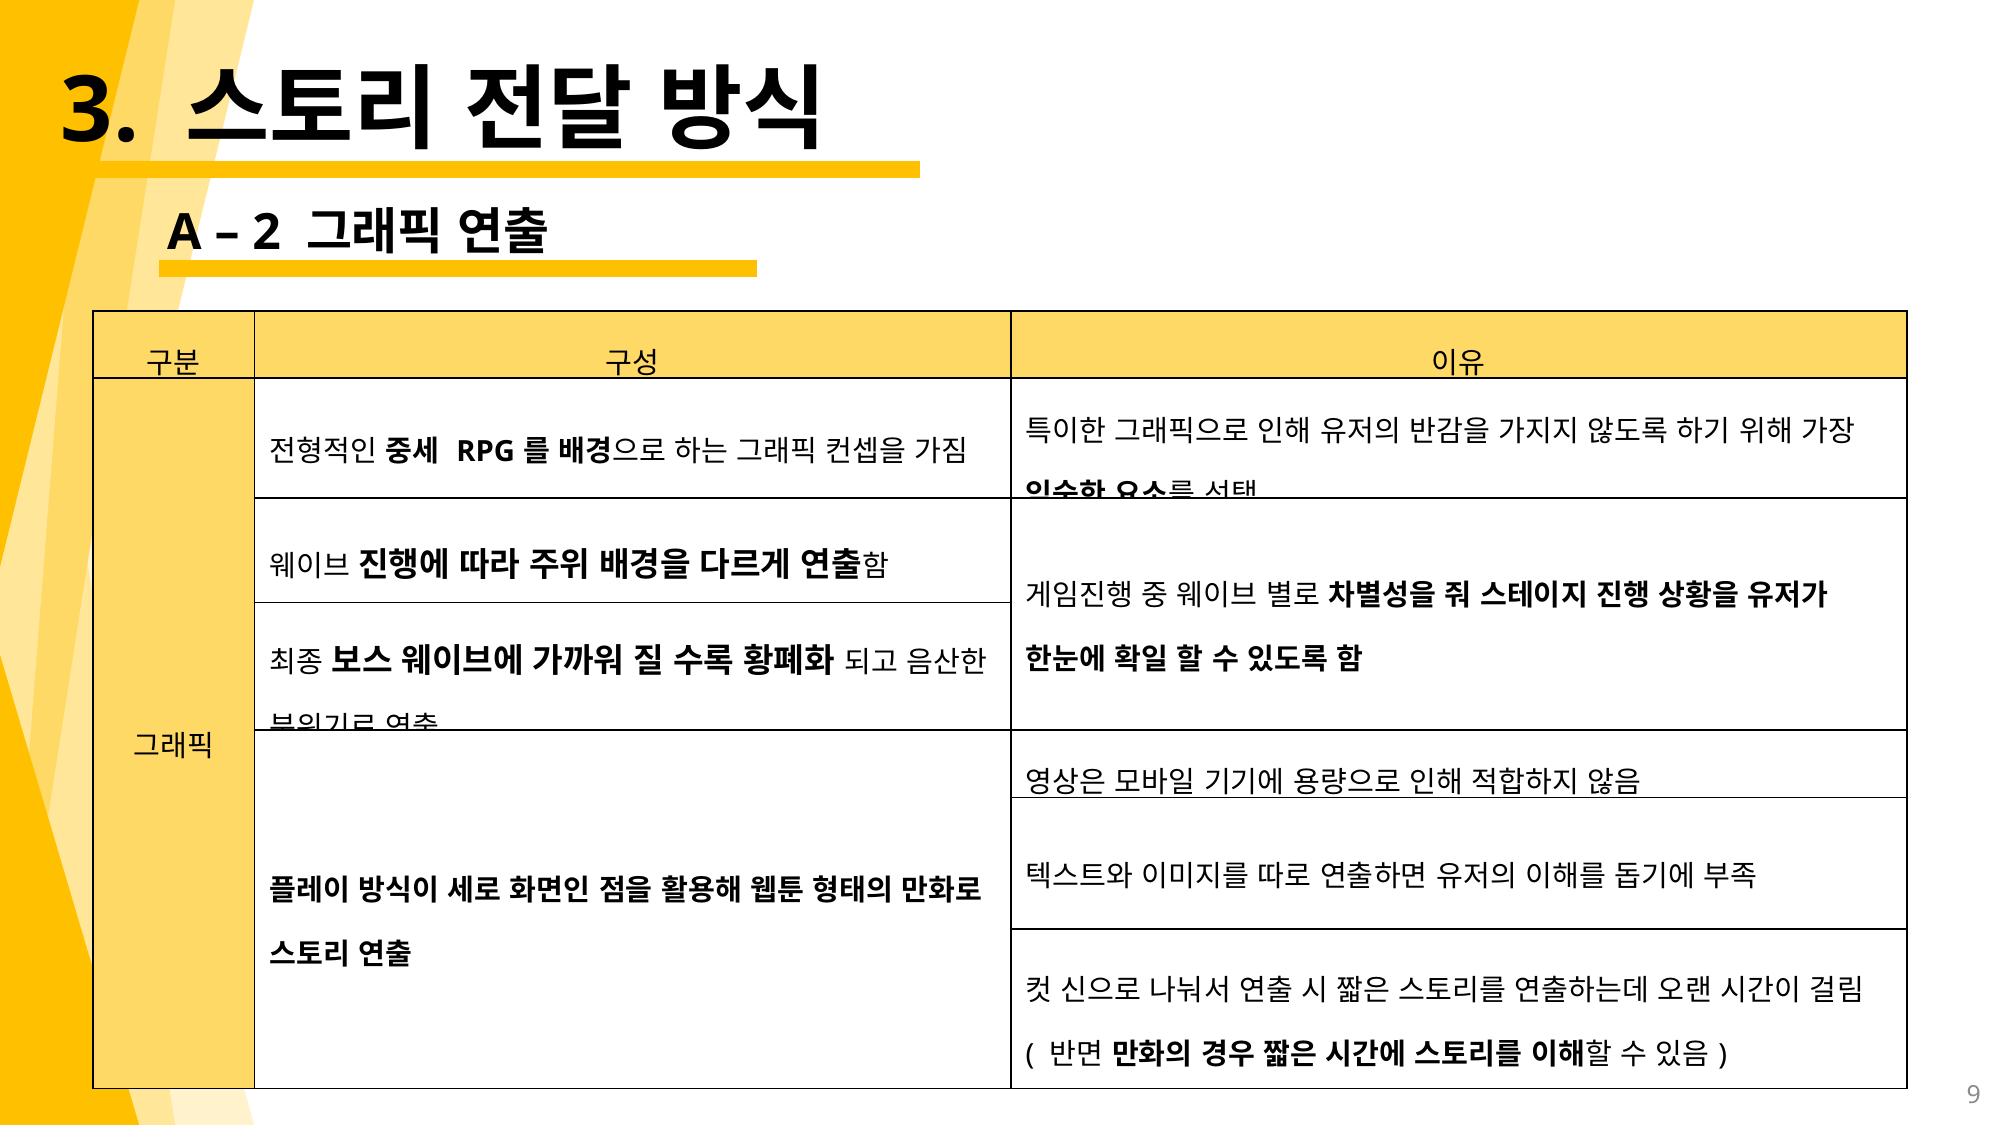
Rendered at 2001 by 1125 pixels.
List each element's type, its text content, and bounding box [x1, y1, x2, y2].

table_cell 특이한 그래픽으로 인해 유저의 반감을 가지지 않도록 하기 위해 가장 익숙한 요소를 선택 [1012, 379, 1906, 497]
table_cell 전형적인 중세 RPG를 배경으로 하는 그래픽 컨셉을 가짐 [255, 379, 1010, 497]
table_header 구성 [255, 312, 1010, 377]
table_cell 게임진행 중 웨이브 별로 차별성을 줘 스테이지 진행 상황을 유저가 한눈에 확일 할 수 있도록 함 [1012, 499, 1906, 729]
table_cell 컷 신으로 나눠서 연출 시 짧은 스토리를 연출하는데 오랜 시간이 걸림( 반면 만화의 경우 짧은 시간에 스토리를 이해할 수 있음) [1012, 930, 1906, 1088]
table_cell 최종 보스 웨이브에 가까워 질 수록 황폐화 되고 음산한 분위기로 연출 [255, 603, 1010, 729]
table_header 이유 [1012, 312, 1906, 377]
table_cell 그래픽 [94, 379, 254, 1088]
table_header 구분 [94, 312, 254, 377]
title 3. 스토리 전달 방식 [45, 54, 1771, 165]
table_cell 영상은 모바일 기기에 용량으로 인해 적합하지 않음 [1012, 731, 1906, 797]
slide_number 9 [1545, 1065, 1996, 1125]
table_cell 플레이 방식이 세로 화면인 점을 활용해 웹툰 형태의 만화로 스토리 연출 [255, 731, 1010, 1088]
table_cell 웨이브 진행에 따라 주위 배경을 다르게 연출함 [255, 499, 1010, 602]
table_cell 텍스트와 이미지를 따로 연출하면 유저의 이해를 돕기에 부족 [1012, 798, 1906, 928]
text_box A – 2 그래픽 연출 [152, 192, 831, 268]
